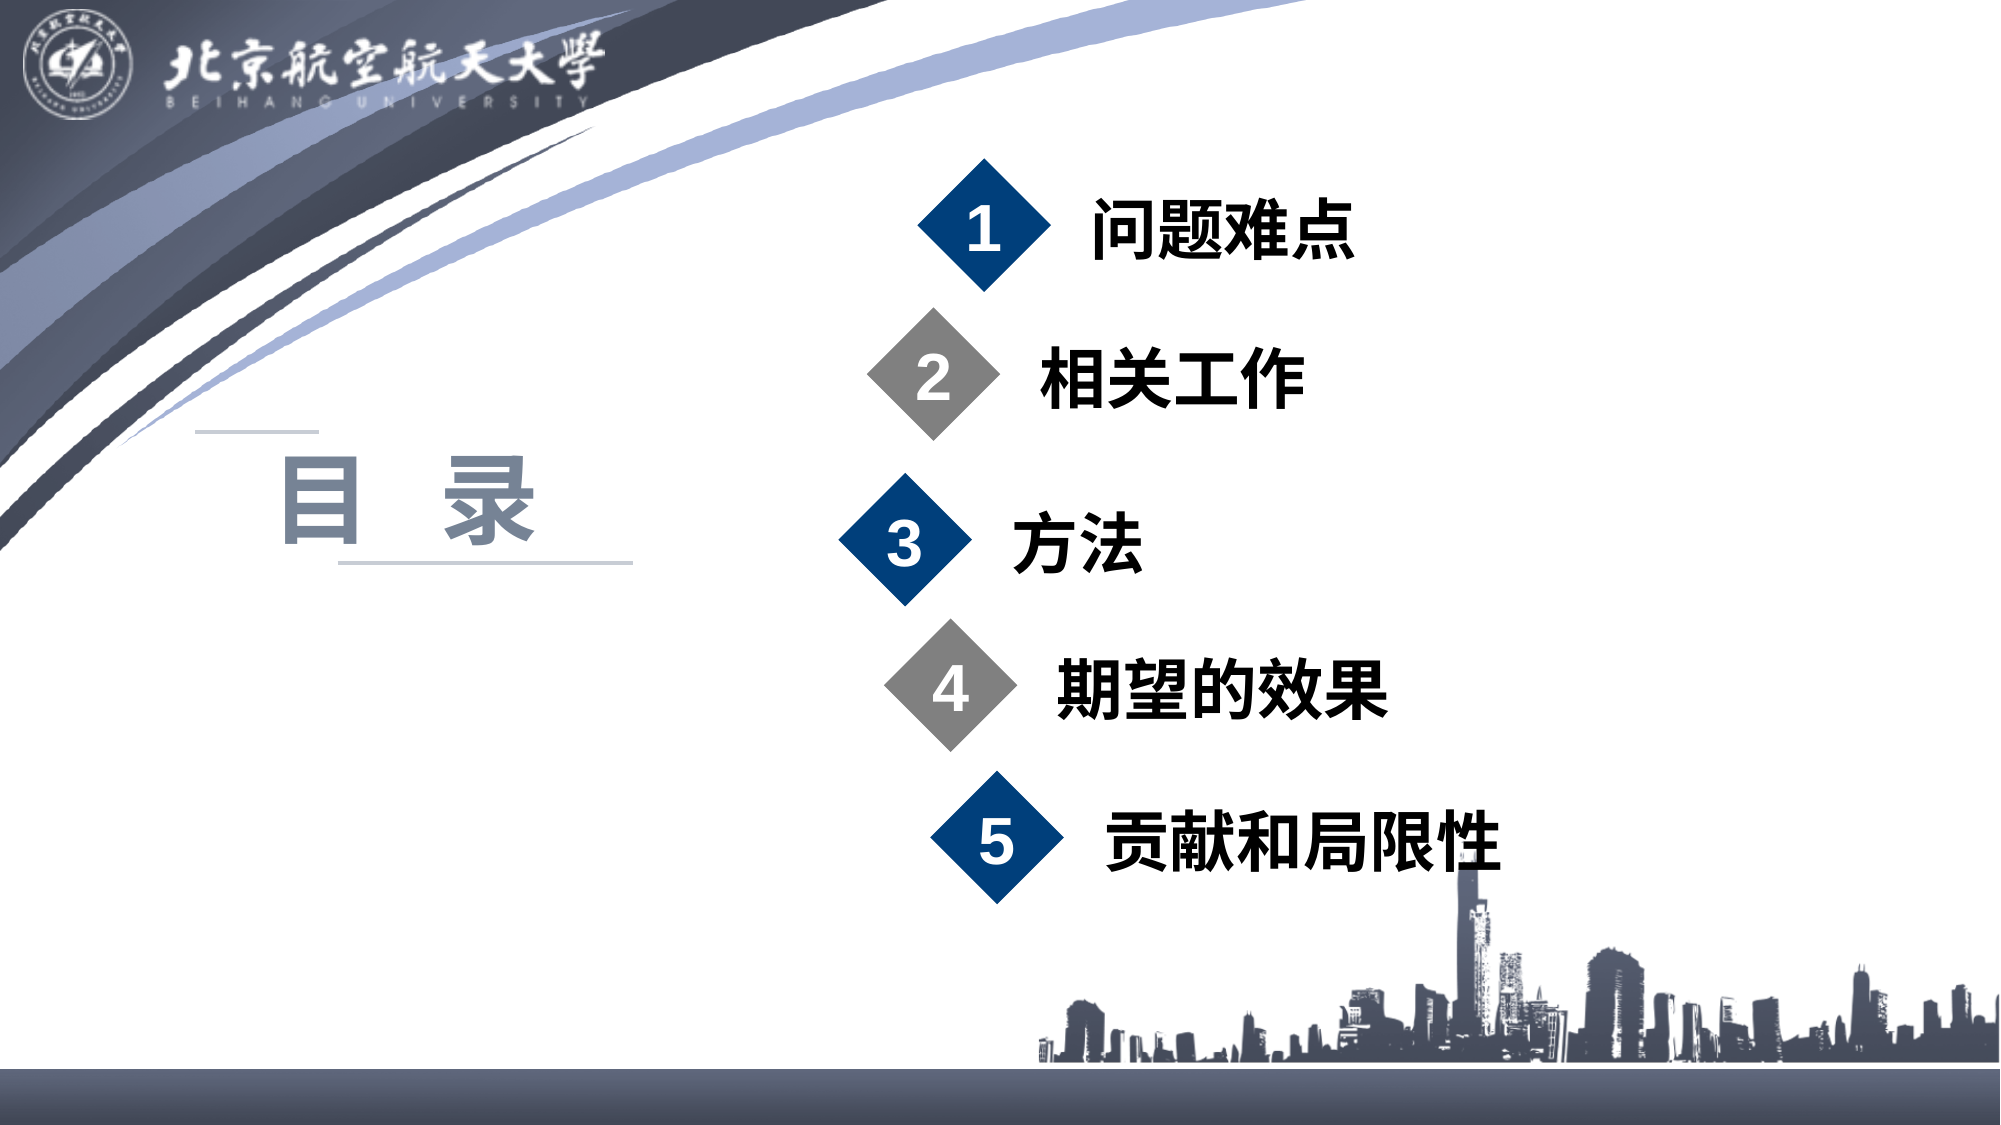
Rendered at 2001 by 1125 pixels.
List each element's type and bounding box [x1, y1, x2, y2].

text_box [917, 158, 1661, 292]
picture [0, 0, 1313, 562]
text_box [194, 429, 633, 564]
text_box [838, 472, 1582, 607]
picture [1020, 826, 2000, 1065]
text_box [930, 770, 1674, 905]
picture [0, 1069, 2000, 1125]
text_box [883, 618, 1627, 753]
text_box [866, 307, 1610, 441]
